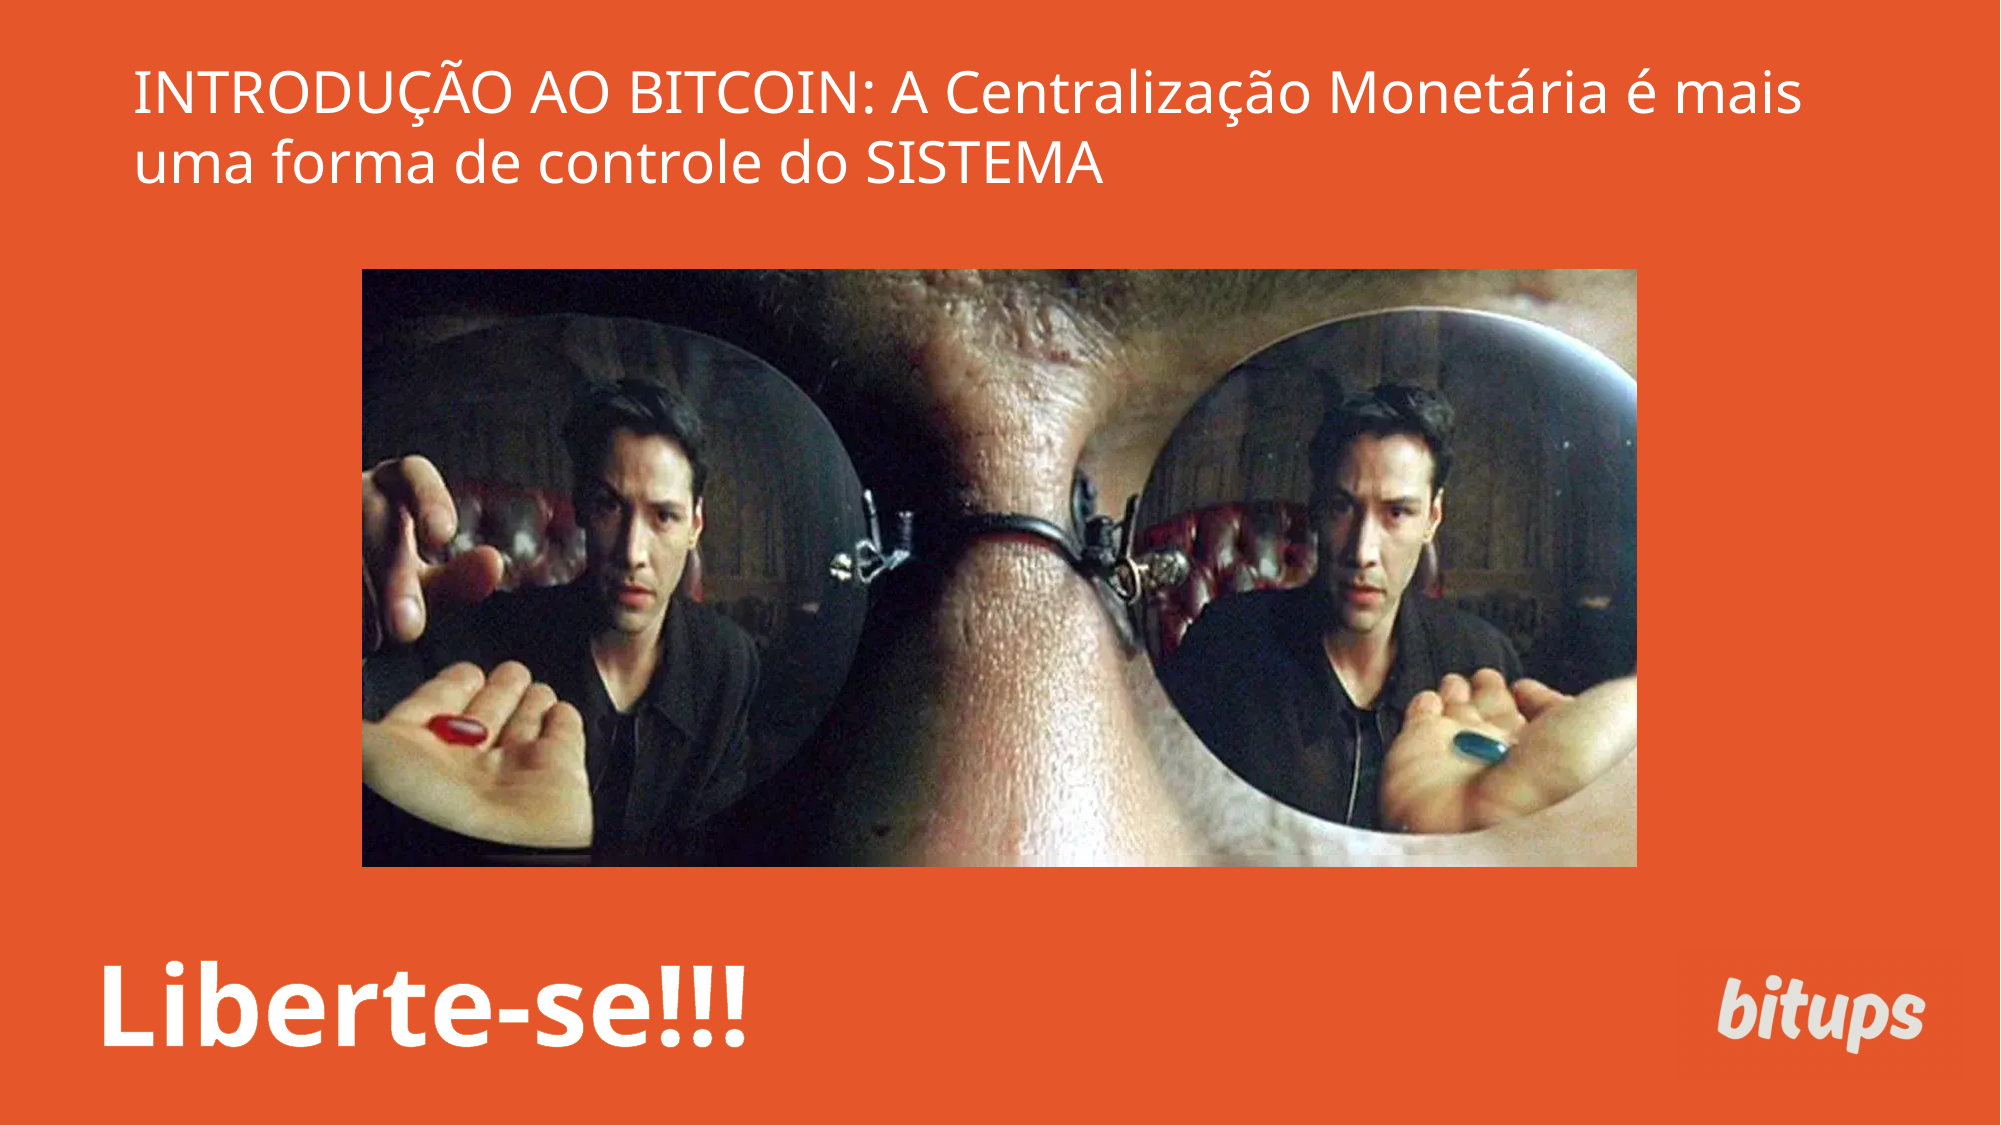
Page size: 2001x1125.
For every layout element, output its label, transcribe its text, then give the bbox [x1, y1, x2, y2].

text_box INTRODUÇÃO AO BITCOIN: A Centralização Monetária é mais uma forma de controle do SISTEMA [118, 47, 1855, 203]
picture [361, 268, 1638, 868]
picture [1676, 948, 1966, 1081]
text_box Liberte-se!!! [78, 926, 767, 1076]
